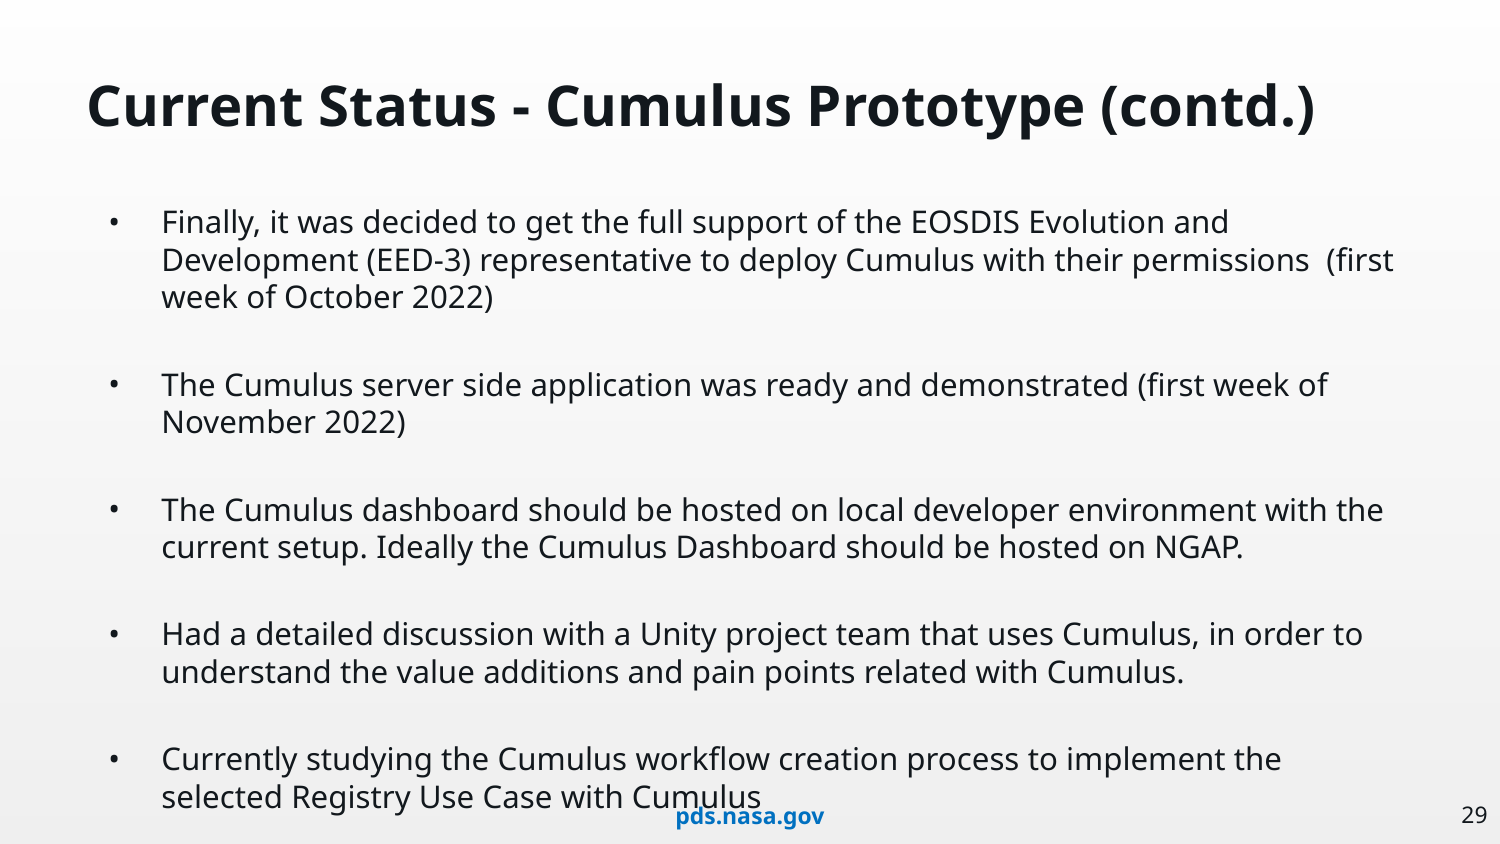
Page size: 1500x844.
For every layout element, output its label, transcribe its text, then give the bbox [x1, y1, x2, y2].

slide_number ‹#› [1396, 791, 1500, 840]
list Finally, it was decided to get the full support of the EOSDIS Evolution and Development (EED-3) representative to deploy Cumulus with their permissions (first week of October 2022) The Cumulus server side application was ready and demonstrated (first week of November 2022) The Cumulus dashboard should be hosted on local developer environment with the current setup. Ideally the Cumulus Dashboard should be hosted on NGAP. Had a detailed discussion with a Unity project team that uses Cumulus, in order to understand the value additions and pain points related with Cumulus. Currently studying the Cumulus workflow creation process to implement the selected Registry Use Case with Cumulus [75, 196, 1425, 825]
title Current Status - Cumulus Prototype (contd.) [75, 33, 1425, 175]
